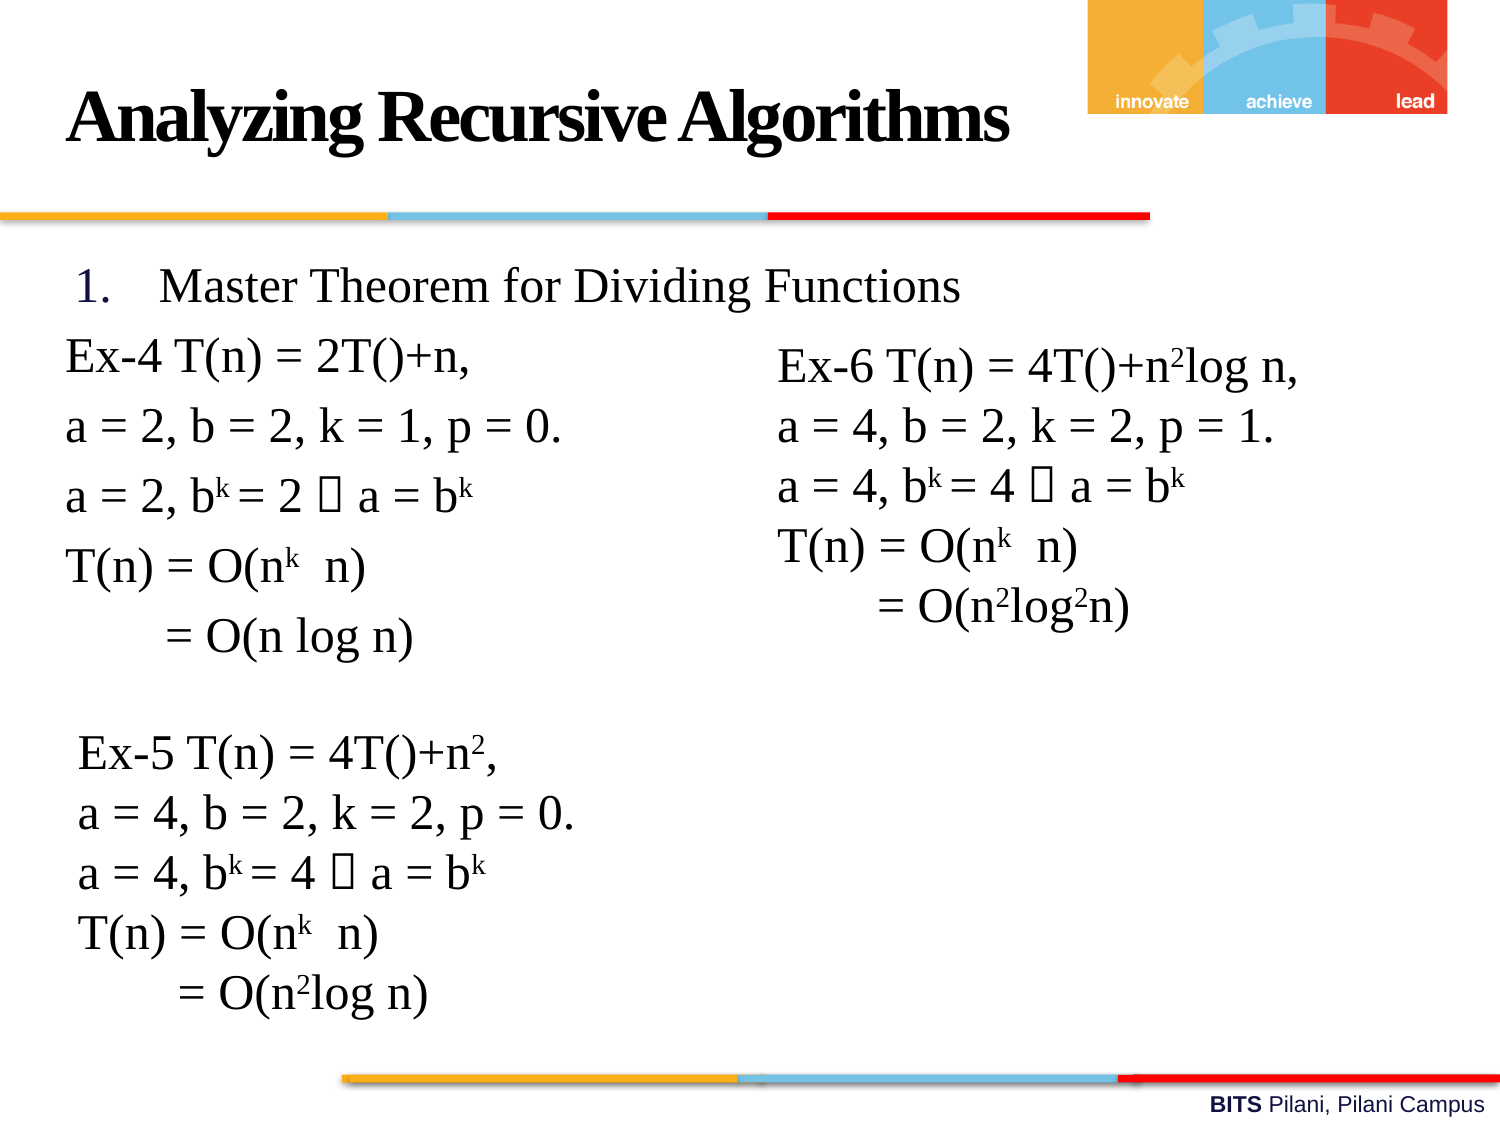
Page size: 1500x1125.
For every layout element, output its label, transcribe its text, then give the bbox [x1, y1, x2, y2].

picture [1087, 0, 1448, 114]
list Analyzing Recursive Algorithms [50, 24, 1088, 213]
